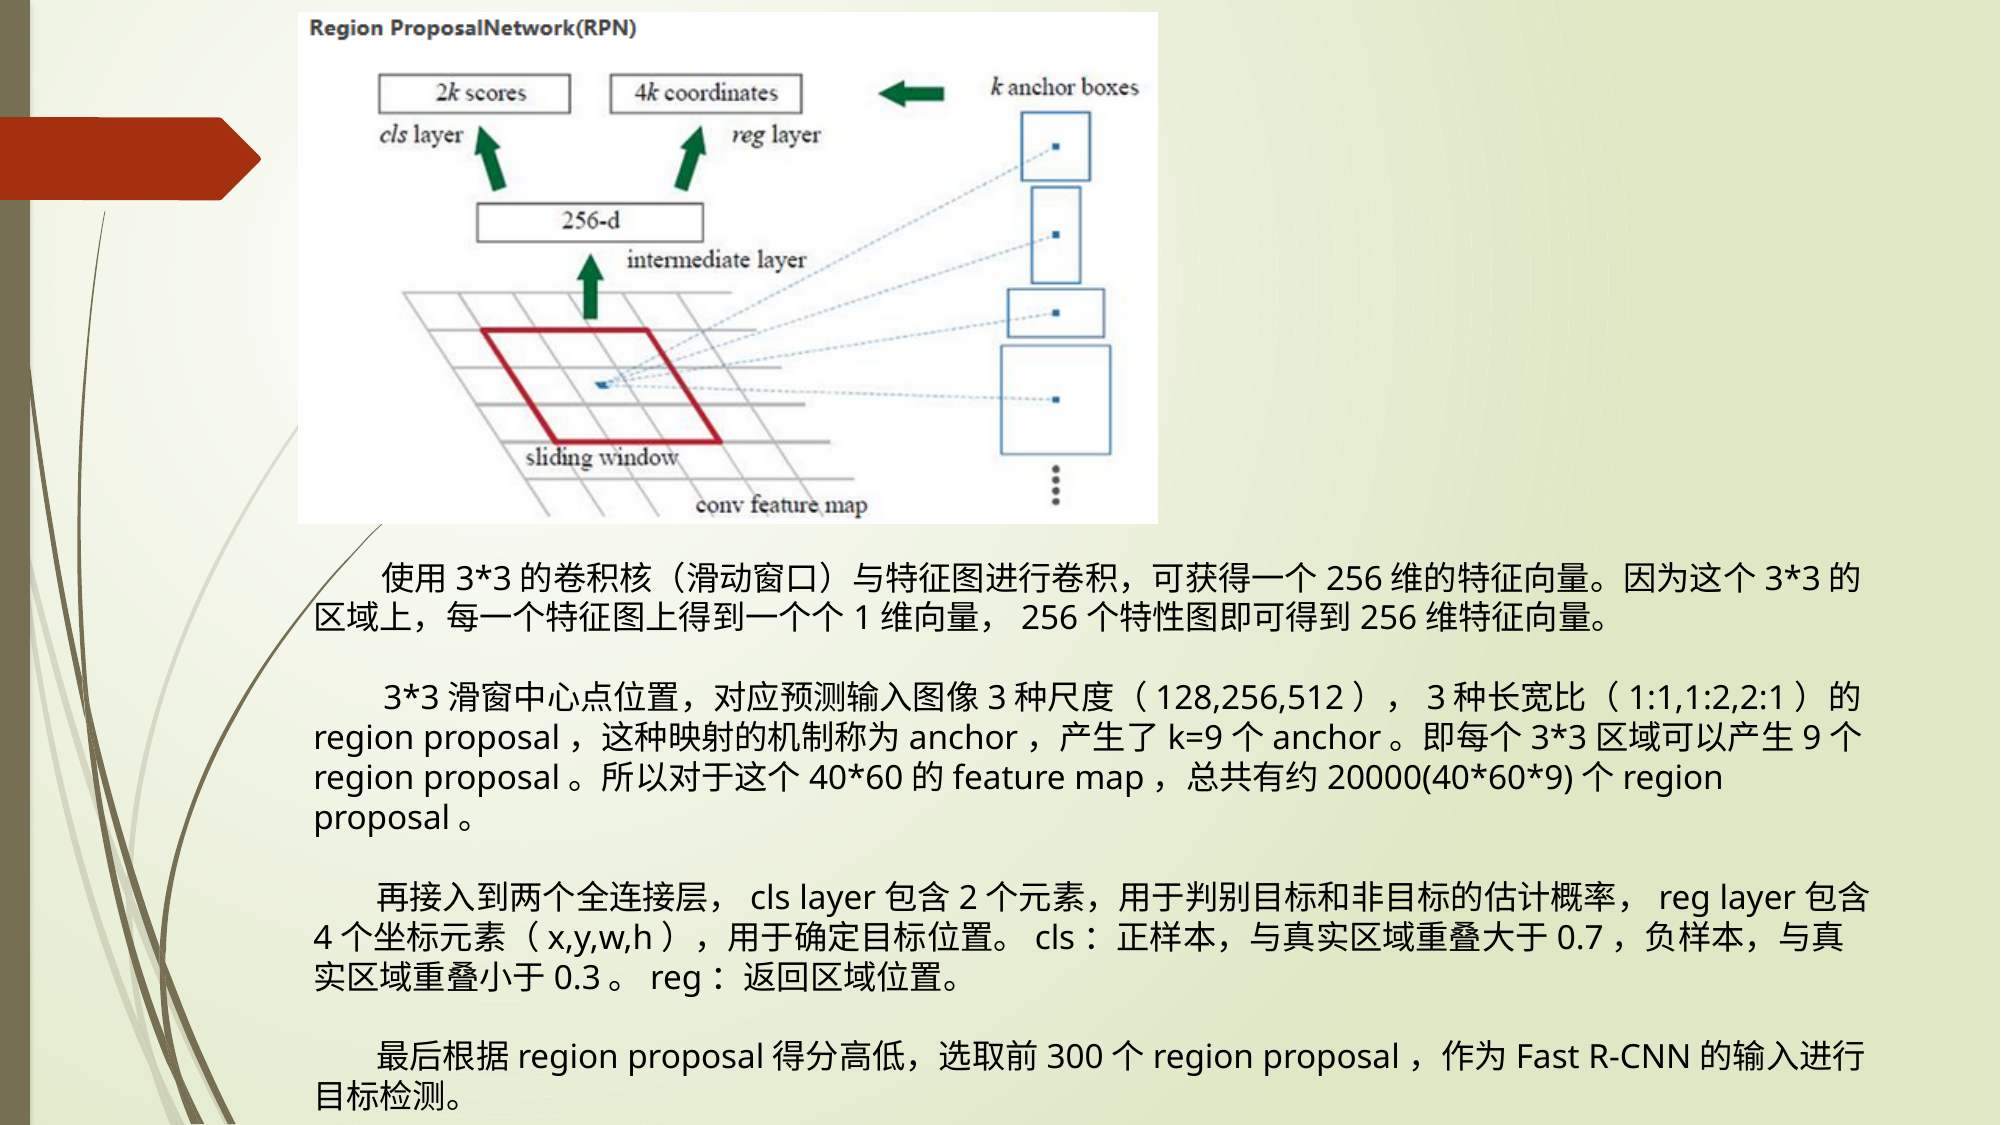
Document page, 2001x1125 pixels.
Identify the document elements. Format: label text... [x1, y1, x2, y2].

picture [298, 12, 1158, 524]
text_box 使用3*3的卷积核（滑动窗口）与特征图进行卷积，可获得一个256维的特征向量。因为这个3*3的区域上，每一个特征图上得到一个个1维向量，256个特性图即可得到256维特征向量。 3*3滑窗中心点位置，对应预测输入图像3种尺度（128,256,512），3种长宽比（1:1,1:2,2:1）的region proposal，这种映射的机制称为anchor，产生了k=9个anchor。即每个3*3区域可以产生9个region proposal。所以对于这个40*60的feature map，总共有约20000(40*60*9)个region proposal。 再接入到两个全连接层，cls layer包含2个元素，用于判别目标和非目标的估计概率，reg layer包含4个坐标元素（x,y,w,h），用于确定目标位置。cls：正样本，与真实区域重叠大于0.7，负样本，与真实区域重叠小于0.3。reg：返回区域位置。 最后根据region proposal得分高低，选取前300个region proposal，作为Fast R-CNN的输入进行目标检测。 [298, 549, 1887, 1123]
